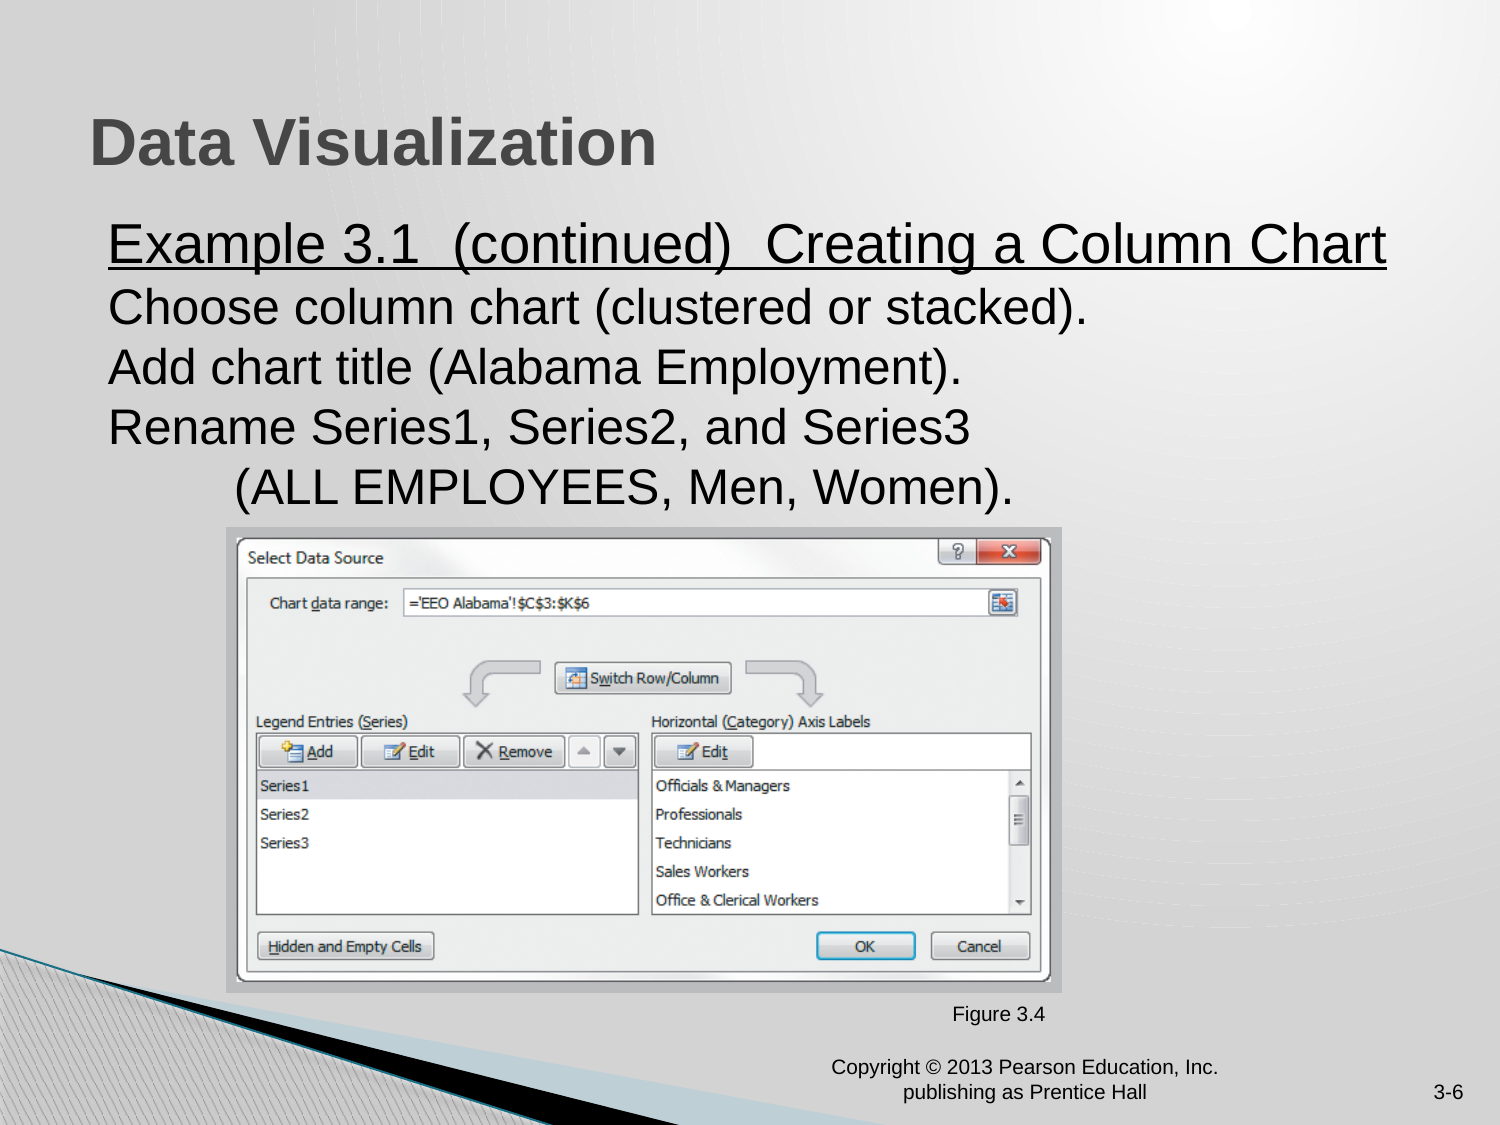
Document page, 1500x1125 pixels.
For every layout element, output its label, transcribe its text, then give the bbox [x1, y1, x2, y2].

list Example 3.1 (continued) Creating a Column Chart Choose column chart (clustered or stacked). Add chart title (Alabama Employment). Rename Series1, Series2, and Series3 (ALL EMPLOYEES, Men, Women). [74, 199, 1426, 974]
title Data Visualization [75, 45, 1425, 233]
footer Copyright © 2013 Pearson Education, Inc. publishing as Prentice Hall [812, 1051, 1238, 1112]
text_box Figure 3.4 [937, 1005, 1061, 1033]
slide_number 3-6 [1362, 1051, 1479, 1112]
picture [226, 526, 1062, 994]
